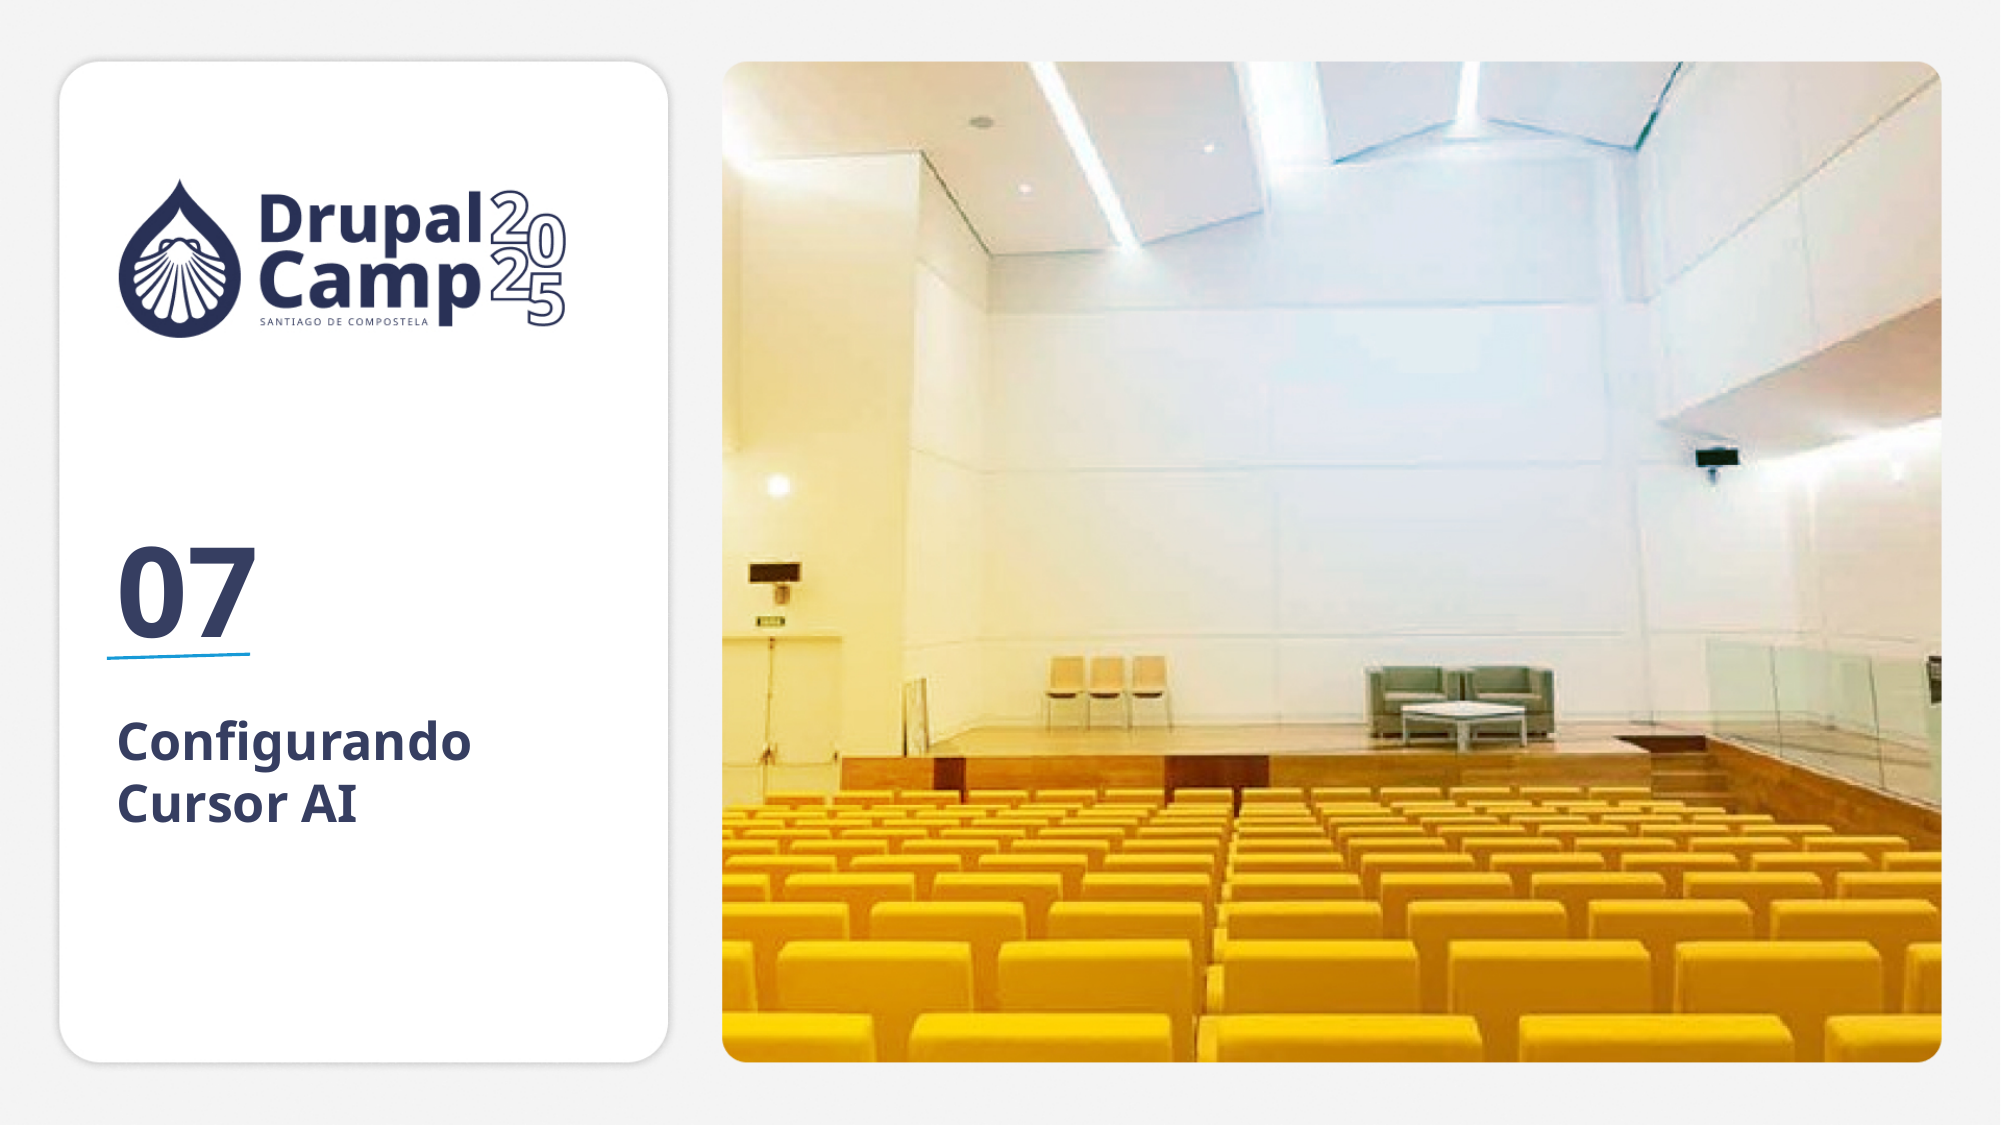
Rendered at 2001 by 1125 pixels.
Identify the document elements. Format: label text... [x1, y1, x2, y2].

text_box 07 [101, 505, 289, 671]
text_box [106, 654, 251, 659]
picture [0, 0, 2001, 1125]
text_box Configurando Cursor AI [101, 700, 572, 841]
